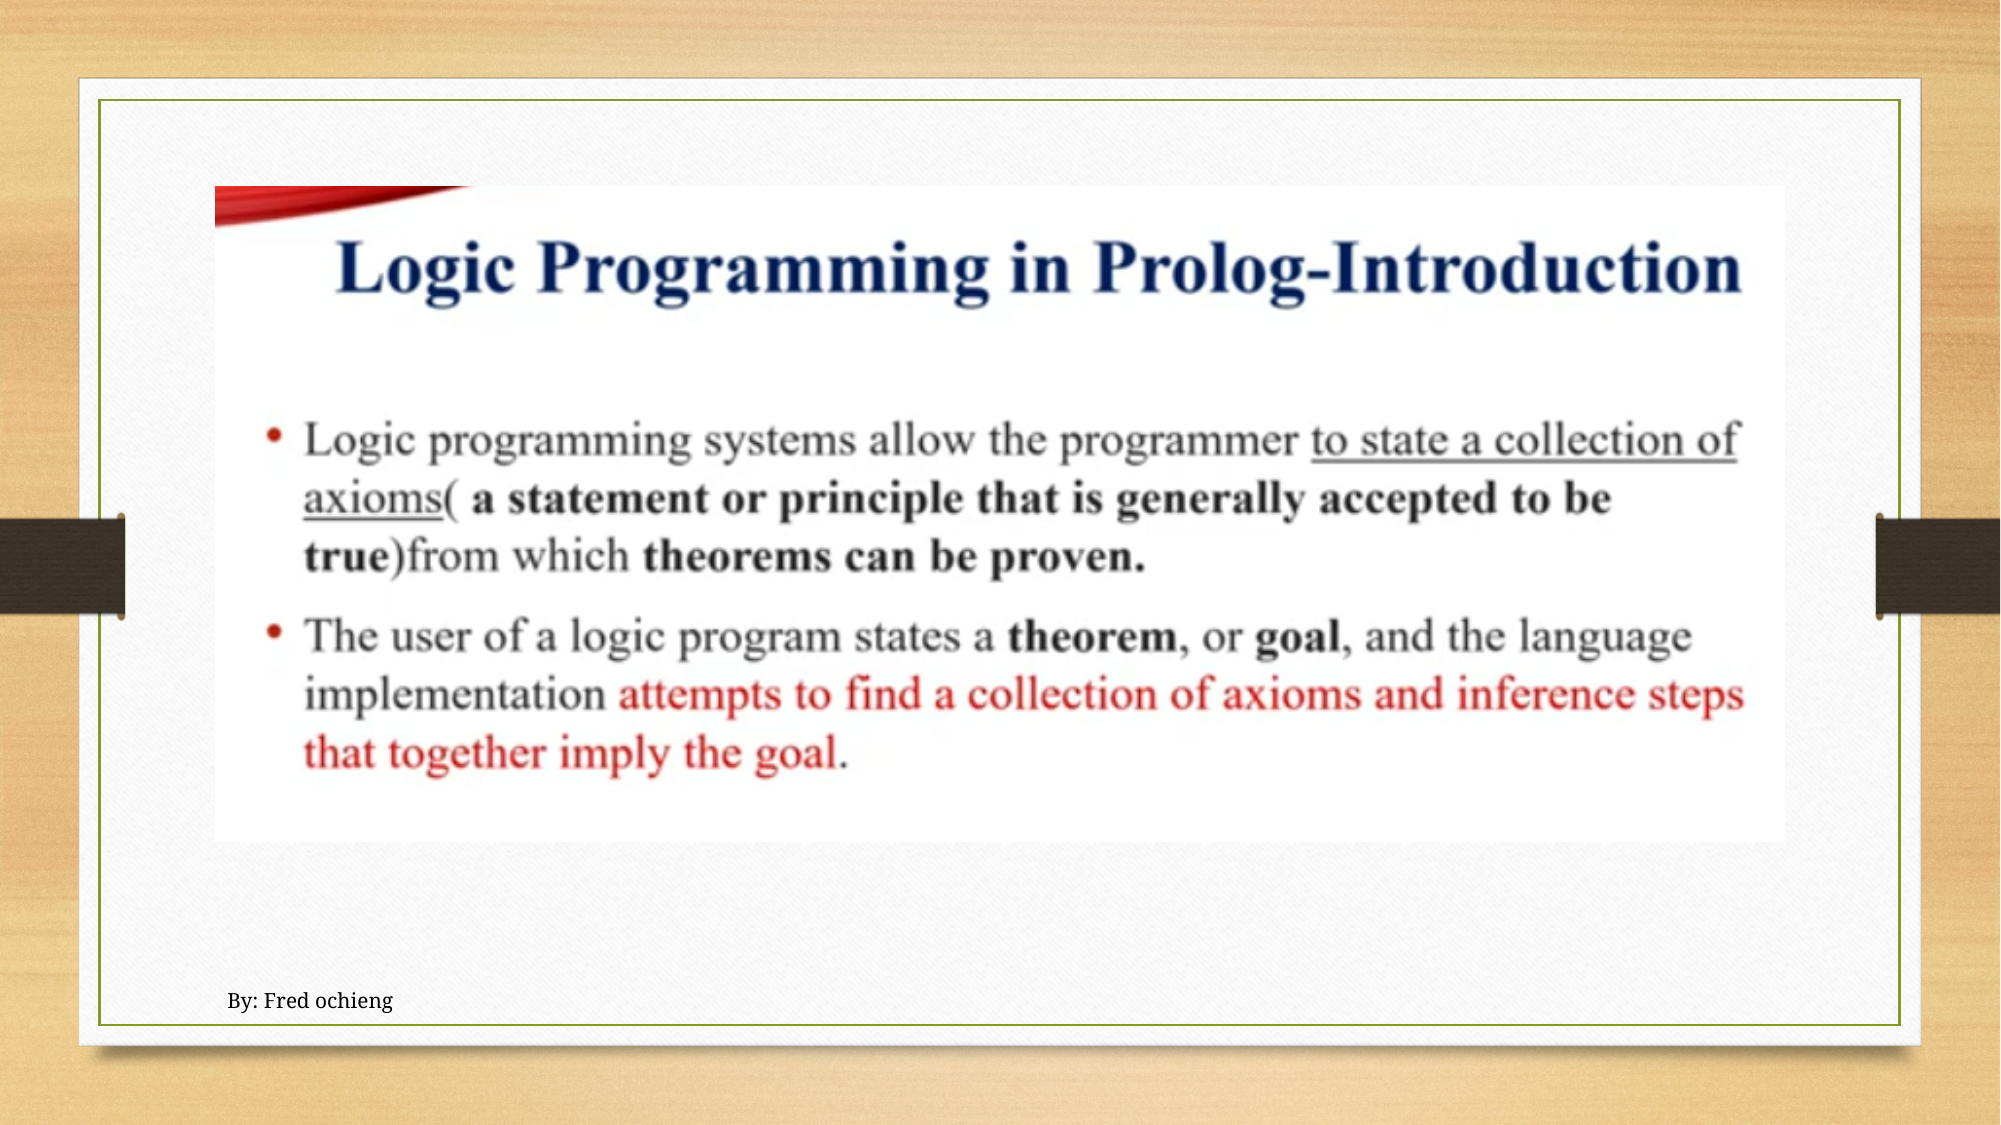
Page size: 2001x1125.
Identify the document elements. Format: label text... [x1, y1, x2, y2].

picture [0, 0, 2001, 1125]
footer By: Fred ochieng [212, 979, 1411, 1025]
